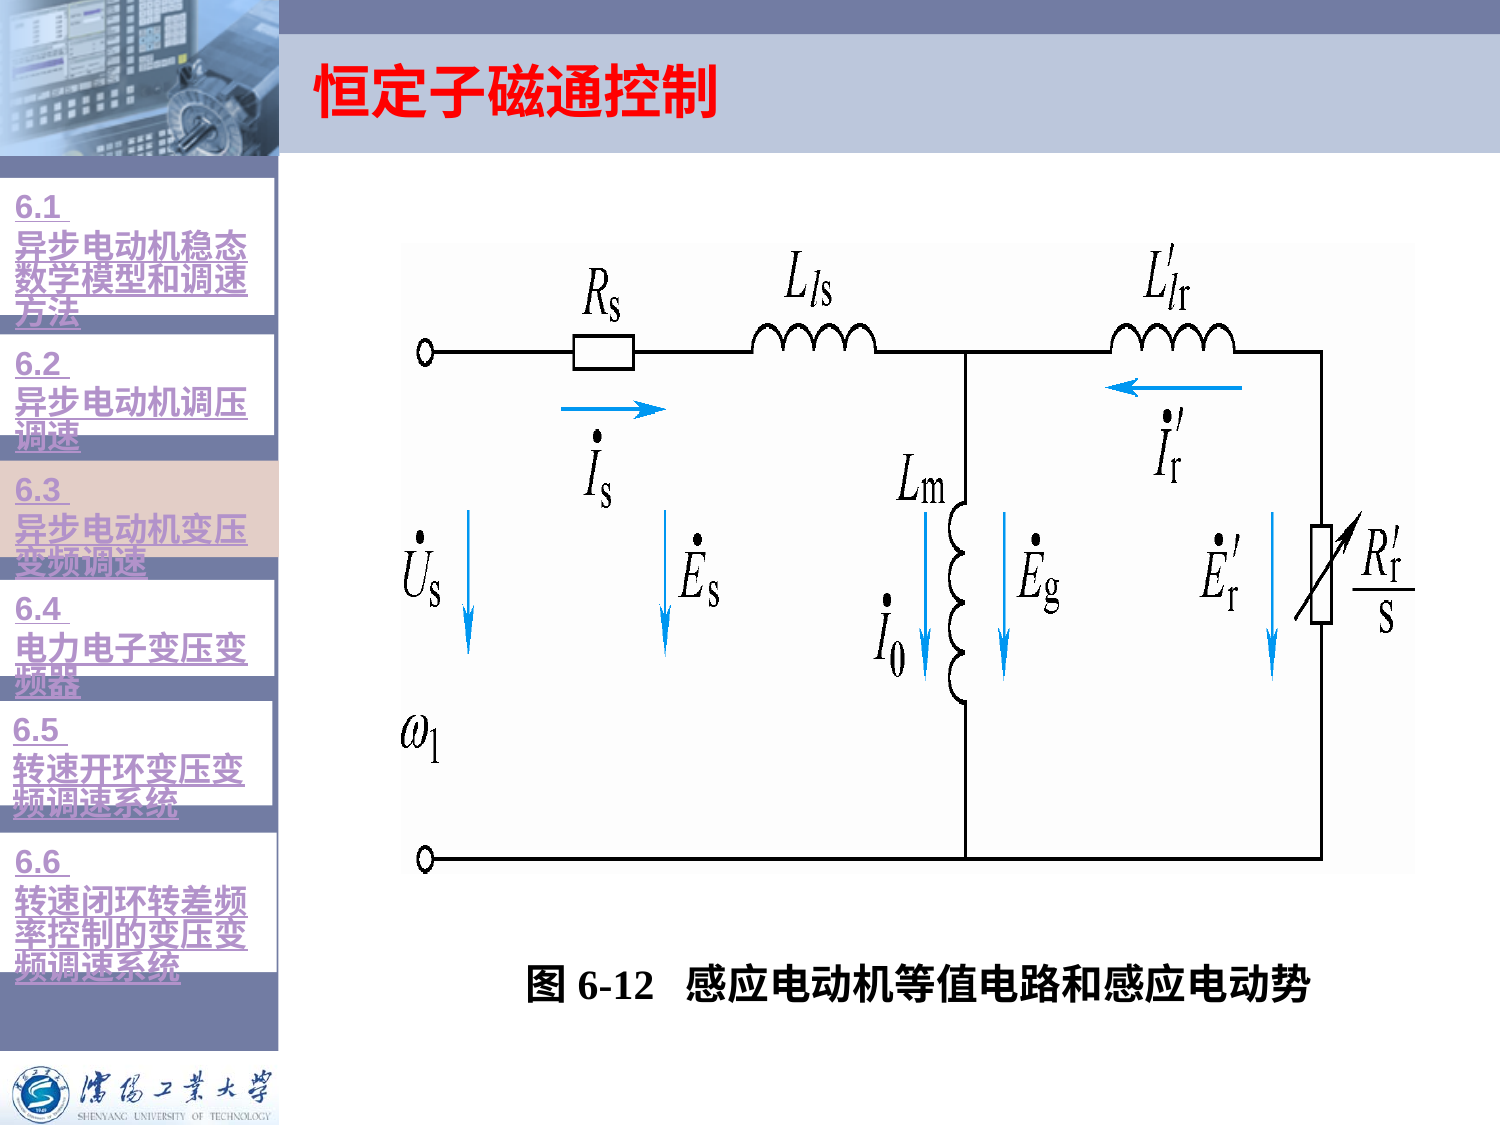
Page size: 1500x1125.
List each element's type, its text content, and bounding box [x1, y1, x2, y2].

text_box 6.5 转速开环变压变频调速系统 [0, 701, 273, 806]
picture [0, 1051, 279, 1125]
text_box 6.6 转速闭环转差频率控制的变压变频调速系统 [0, 832, 274, 973]
text_box 6.4 电力电子变压变频器 [0, 579, 274, 676]
text_box 6.3 异步电动机变压变频调速 [0, 460, 274, 558]
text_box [279, 152, 1500, 1125]
picture [0, 1, 279, 156]
text_box 6.1 异步电动机稳态数学模型和调速方法 [0, 177, 274, 315]
text_box 6.2 异步电动机调压调速 [0, 334, 274, 436]
title 恒定子磁通控制 [312, 33, 1500, 152]
